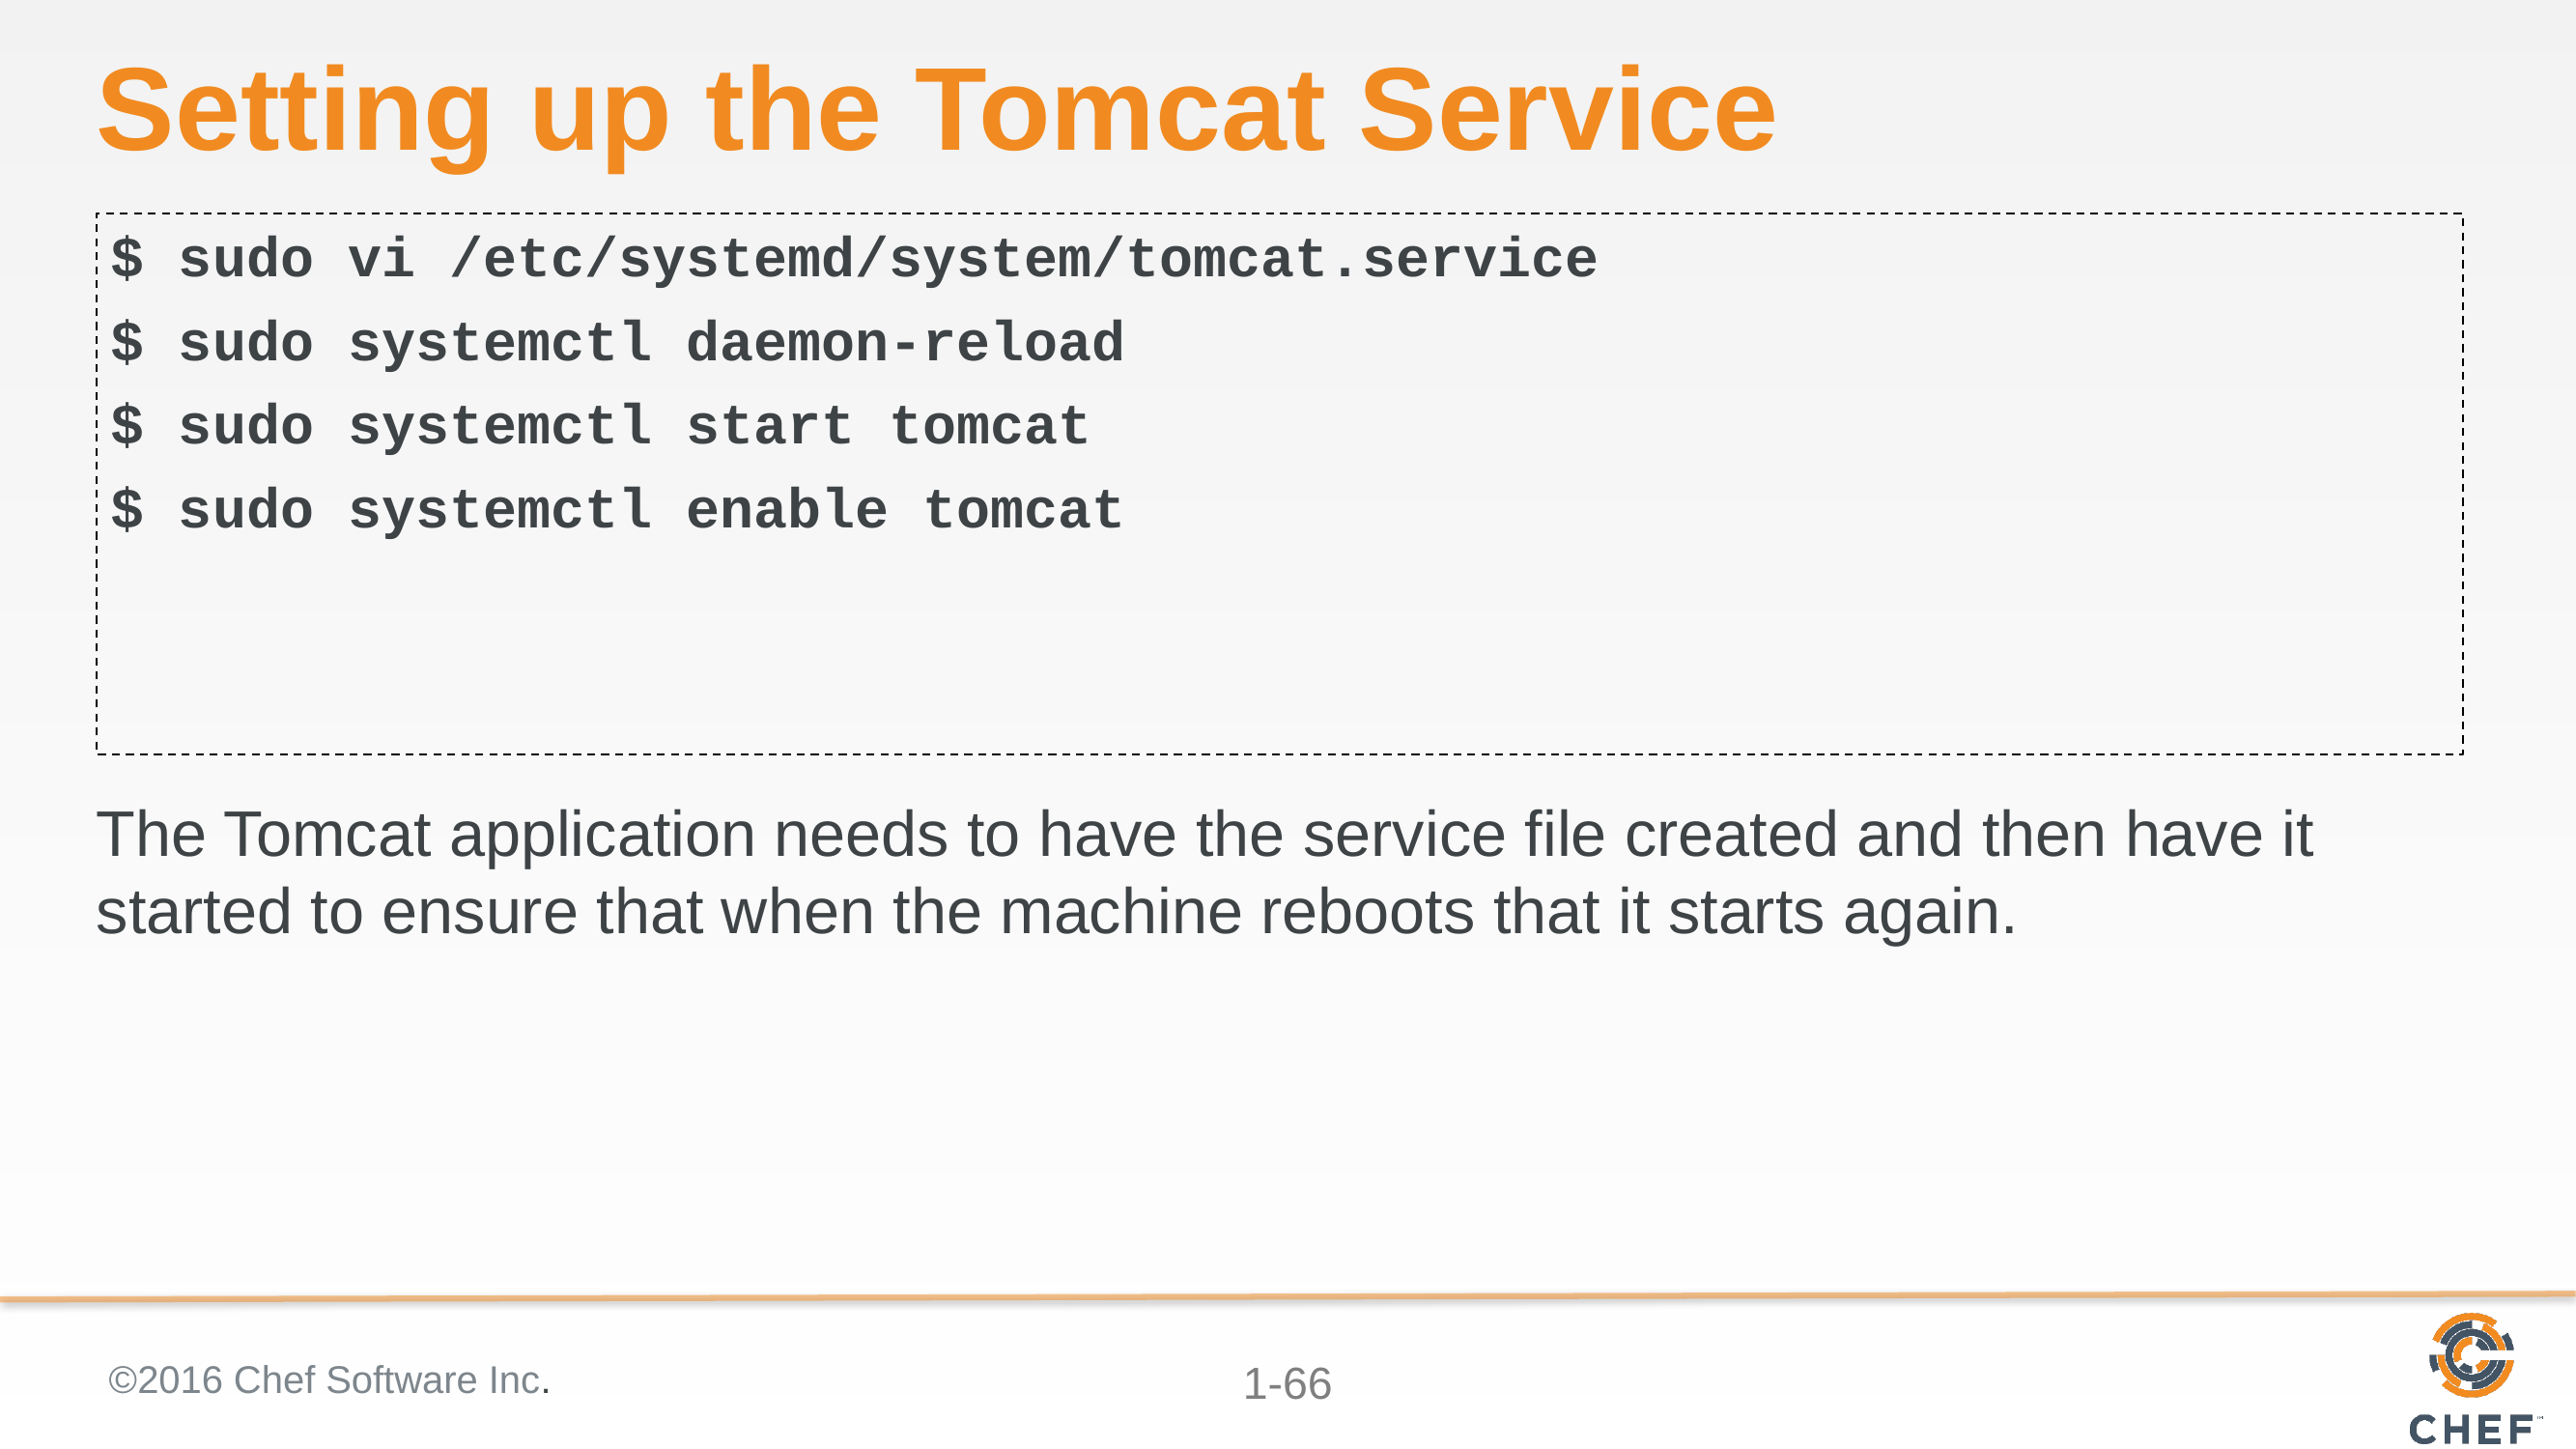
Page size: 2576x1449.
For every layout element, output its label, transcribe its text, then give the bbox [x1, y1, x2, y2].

list The Tomcat application needs to have the service file created and then have it started to ensure that when the machine reboots that it starts again. [97, 792, 2463, 1269]
title Setting up the Tomcat Service [96, 48, 2463, 180]
list $ sudo vi /etc/systemd/system/tomcat.service $ sudo systemctl daemon-reload $ sudo systemctl start tomcat $ sudo systemctl enable tomcat [96, 213, 2464, 755]
picture [2399, 1297, 2551, 1449]
